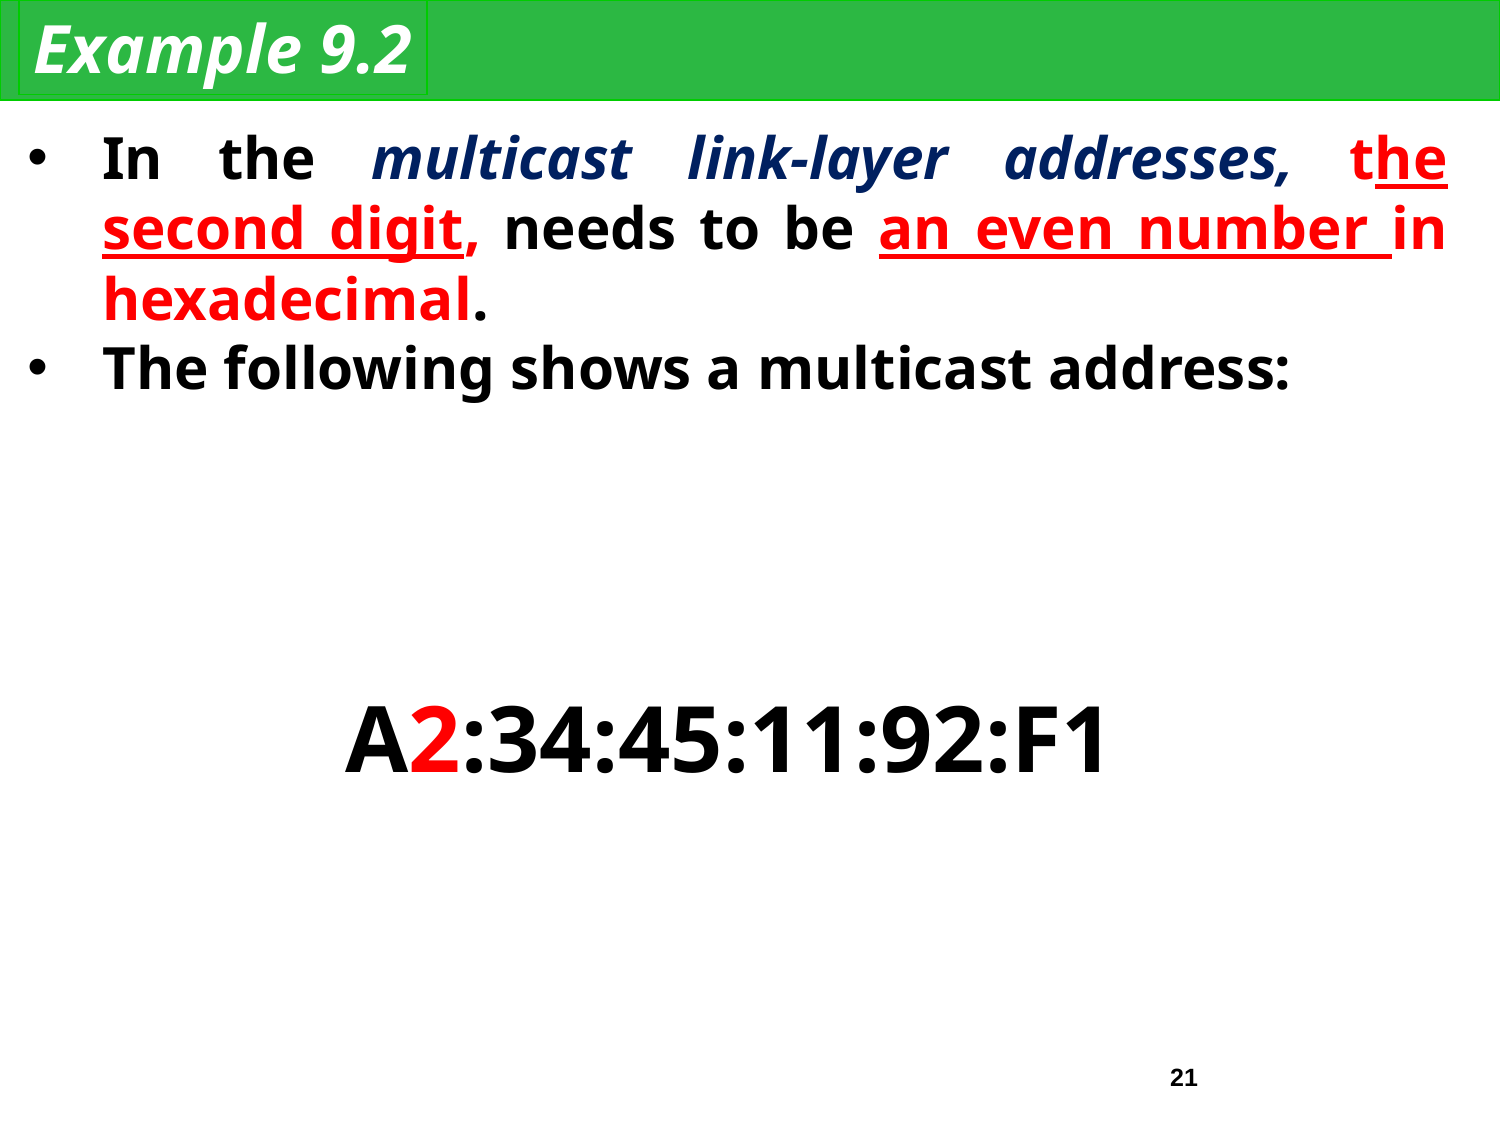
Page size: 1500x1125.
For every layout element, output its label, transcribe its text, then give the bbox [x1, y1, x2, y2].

text_box A2:34:45:11:92:F1 [330, 673, 1131, 799]
slide_number 21 [1154, 1023, 1468, 1100]
text_box In the multicast link-layer addresses, the second digit, needs to be an even number in hexadecimal. The following shows a multicast address: [12, 114, 1463, 409]
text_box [0, 0, 1500, 101]
